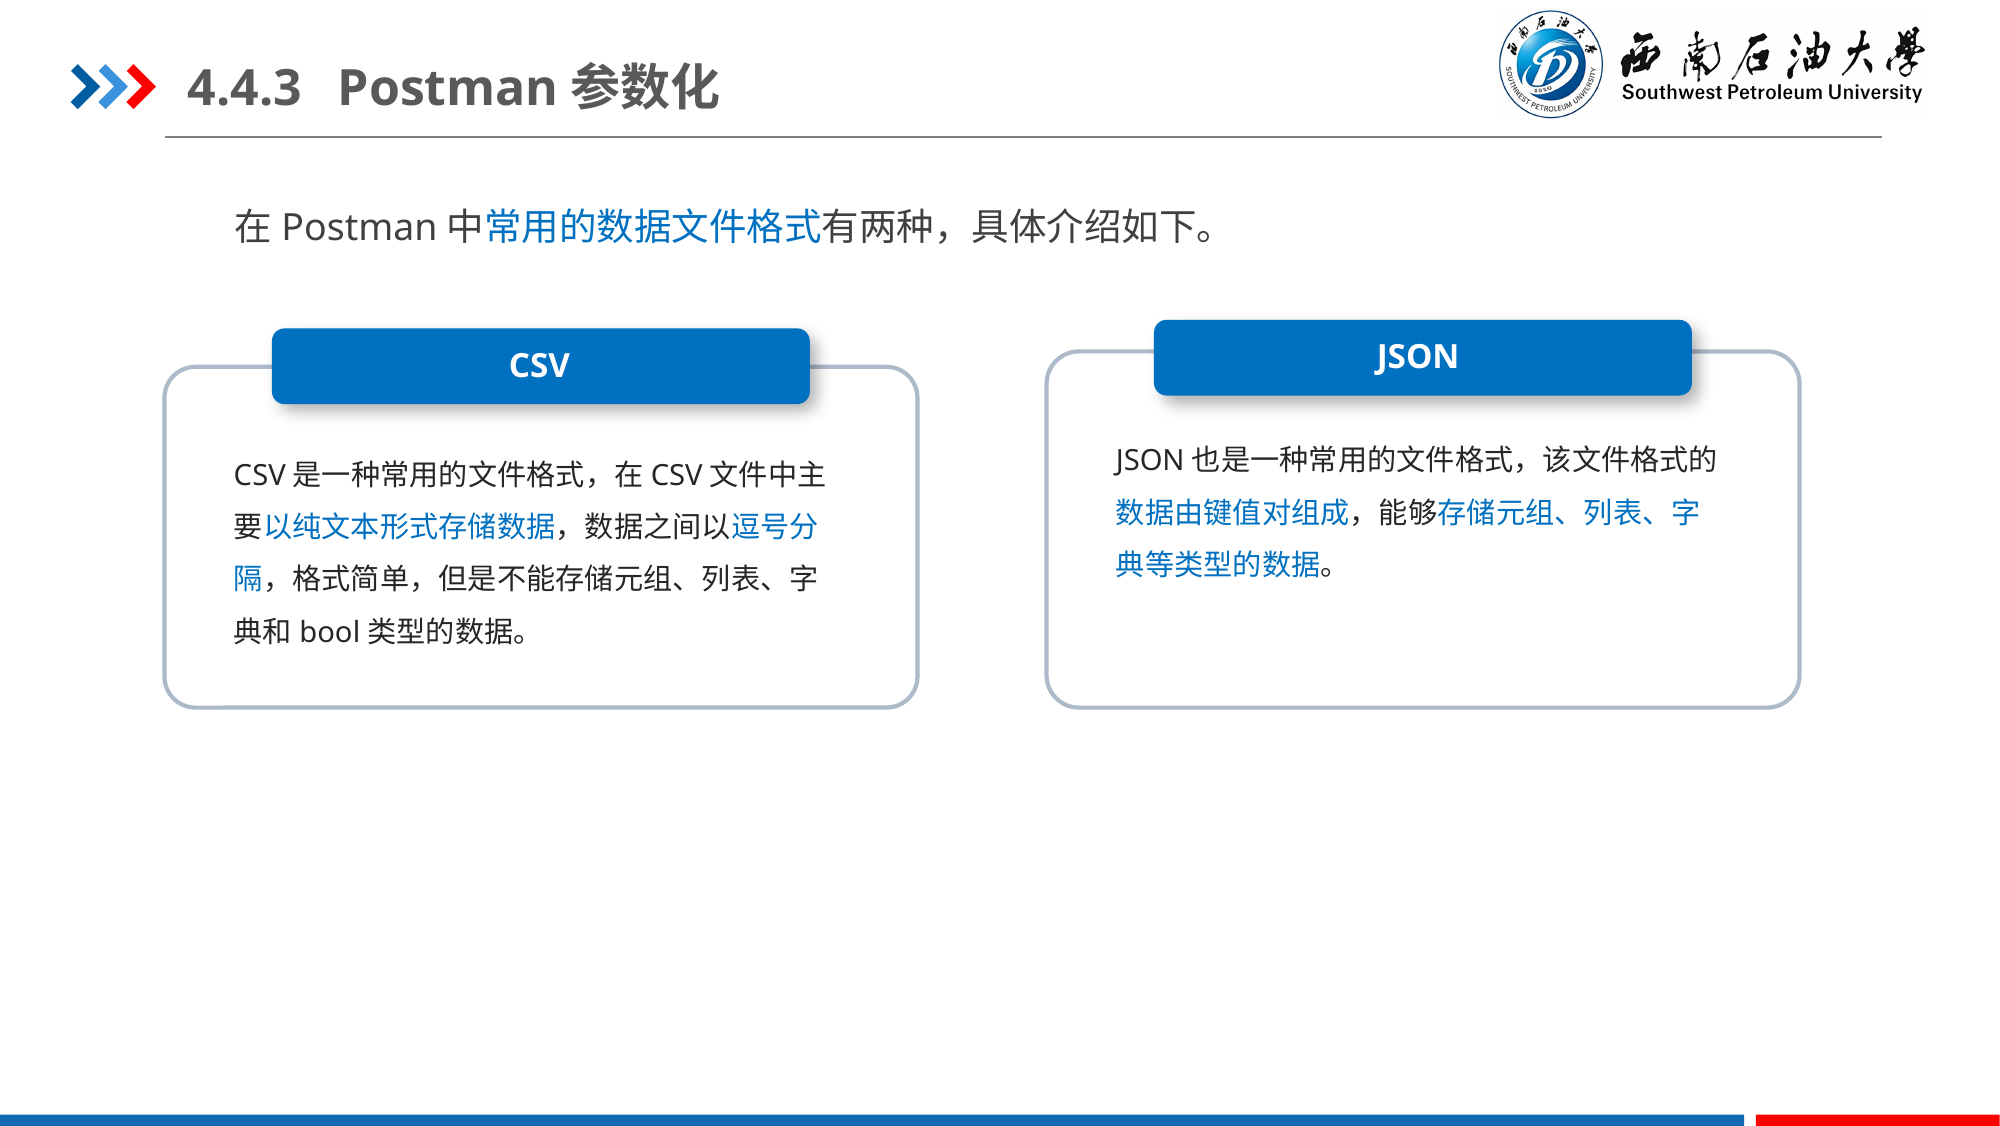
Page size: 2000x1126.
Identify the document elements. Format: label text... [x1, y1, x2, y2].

text_box JSON [1188, 328, 1648, 383]
text_box 4.4.3 Postman参数化 [187, 43, 827, 127]
text_box [1153, 319, 1692, 396]
picture [1496, 8, 1929, 120]
text_box CSV [309, 336, 769, 392]
text_box CSV是一种常用的文件格式，在CSV文件中主要以纯文本形式存储数据，数据之间以逗号分隔，格式简单，但是不能存储元组、列表、字典和bool类型的数据。 [219, 430, 863, 656]
text_box [269, 326, 812, 407]
text_box 在Postman中常用的数据文件格式有两种，具体介绍如下。 [220, 172, 1828, 255]
text_box JSON也是一种常用的文件格式，该文件格式的数据由键值对组成，能够存储元组、列表、字典等类型的数据。 [1101, 416, 1745, 589]
text_box [162, 364, 920, 710]
text_box [1044, 349, 1802, 710]
